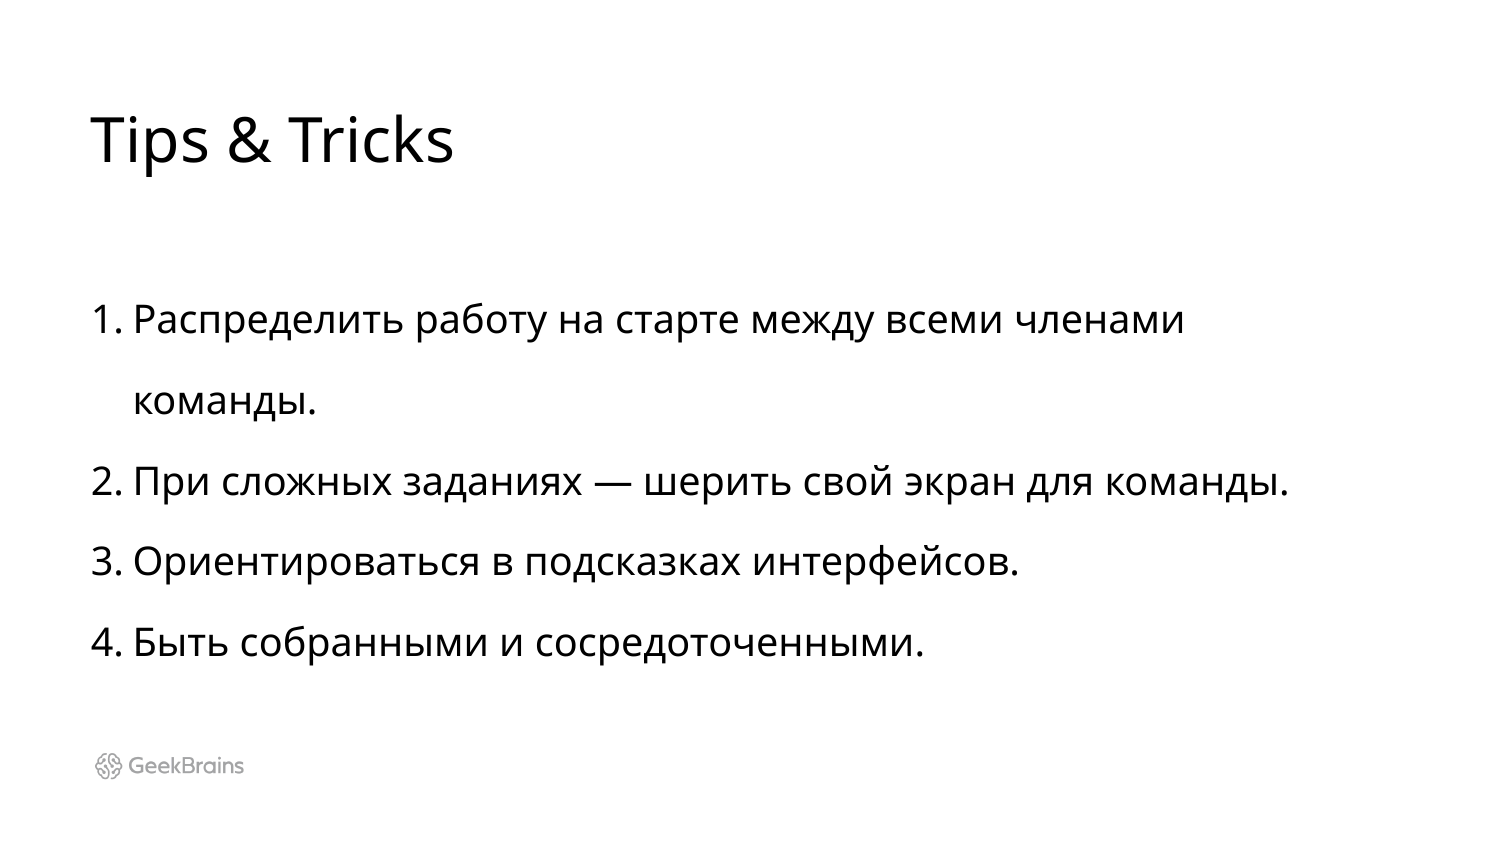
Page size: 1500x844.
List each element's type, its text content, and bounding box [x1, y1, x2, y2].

text_box Распределить работу на старте между всеми членами команды. При сложных заданиях — шерить свой экран для команды. Ориентироваться в подсказках интерфейсов. Быть собранными и сосредоточенными. [85, 255, 1374, 540]
text_box Tips & Tricks [85, 64, 1496, 144]
text_box [85, 144, 453, 205]
